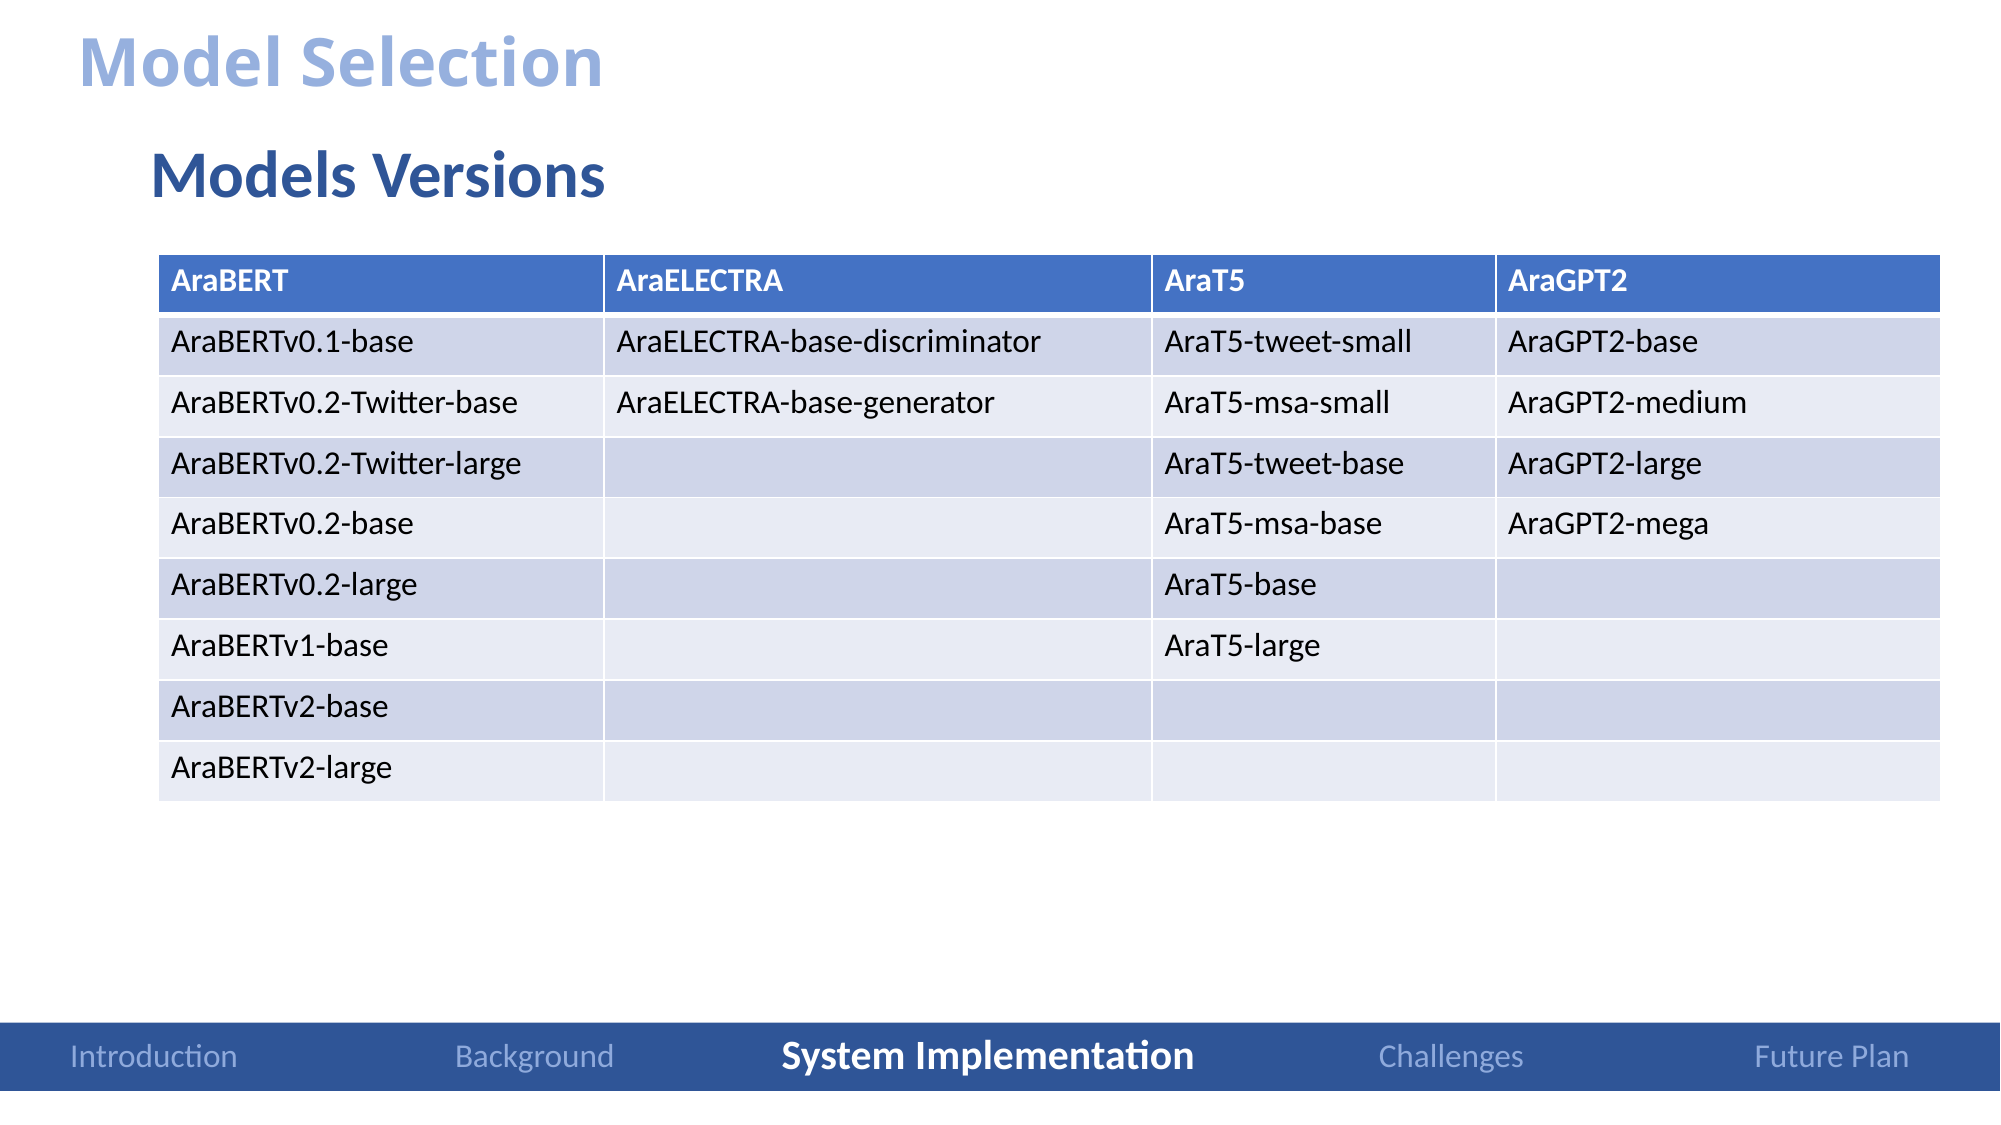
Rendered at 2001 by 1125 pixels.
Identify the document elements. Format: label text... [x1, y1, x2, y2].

text_box [0, 1022, 2000, 1092]
table_cell AraBERTv0.2-base [159, 498, 603, 557]
table_cell AraT5-tweet-base [1153, 438, 1495, 497]
table_cell AraGPT2-large [1497, 438, 1940, 497]
list Introduction [0, 1031, 322, 1100]
text_box Model Selection [62, 0, 1788, 171]
table_header AraT5 [1153, 288, 1495, 312]
table_cell AraBERTv2-large [159, 742, 603, 801]
table_cell [605, 681, 1151, 740]
text_box System Implementation [747, 1026, 1239, 1095]
table_cell [605, 742, 1151, 801]
table_cell AraBERTv0.1-base [159, 318, 603, 375]
text_box Future Plan [1664, 1030, 2000, 1100]
table_cell [605, 620, 1151, 679]
table_cell [1497, 559, 1940, 618]
table_header AraGPT2 [1497, 255, 1940, 312]
table_cell AraELECTRA-base-discriminator [605, 318, 1151, 375]
table_cell [605, 498, 1151, 557]
table_cell AraGPT2-base [1497, 318, 1940, 375]
table_cell AraT5-msa-base [1153, 498, 1495, 557]
table_cell AraGPT2-mega [1497, 498, 1940, 557]
table_cell [1153, 742, 1495, 801]
table_cell AraT5-base [1153, 559, 1495, 618]
table_cell AraBERTv0.2-Twitter-large [159, 438, 603, 497]
text_box Models Versions [135, 70, 1861, 288]
table_header AraELECTRA [605, 288, 1151, 312]
table_cell AraBERTv1-base [159, 620, 603, 679]
table_cell AraT5-msa-small [1153, 377, 1495, 436]
text_box Background [367, 1031, 703, 1100]
table_cell AraELECTRA-base-generator [605, 377, 1151, 436]
table_cell [1153, 681, 1495, 740]
table_cell [605, 438, 1151, 497]
table_cell [605, 559, 1151, 618]
table_cell AraT5-tweet-small [1153, 318, 1495, 375]
table_header AraBERT [159, 288, 603, 312]
table_cell AraBERTv0.2-Twitter-base [159, 377, 603, 436]
table_cell [1497, 681, 1940, 740]
table_cell AraT5-large [1153, 620, 1495, 679]
text_box Challenges [1283, 1030, 1620, 1100]
table_cell AraBERTv0.2-large [159, 559, 603, 618]
table_cell [1497, 742, 1940, 801]
table_cell AraGPT2-medium [1497, 377, 1940, 436]
table_cell [1497, 620, 1940, 679]
table_cell AraBERTv2-base [159, 681, 603, 740]
